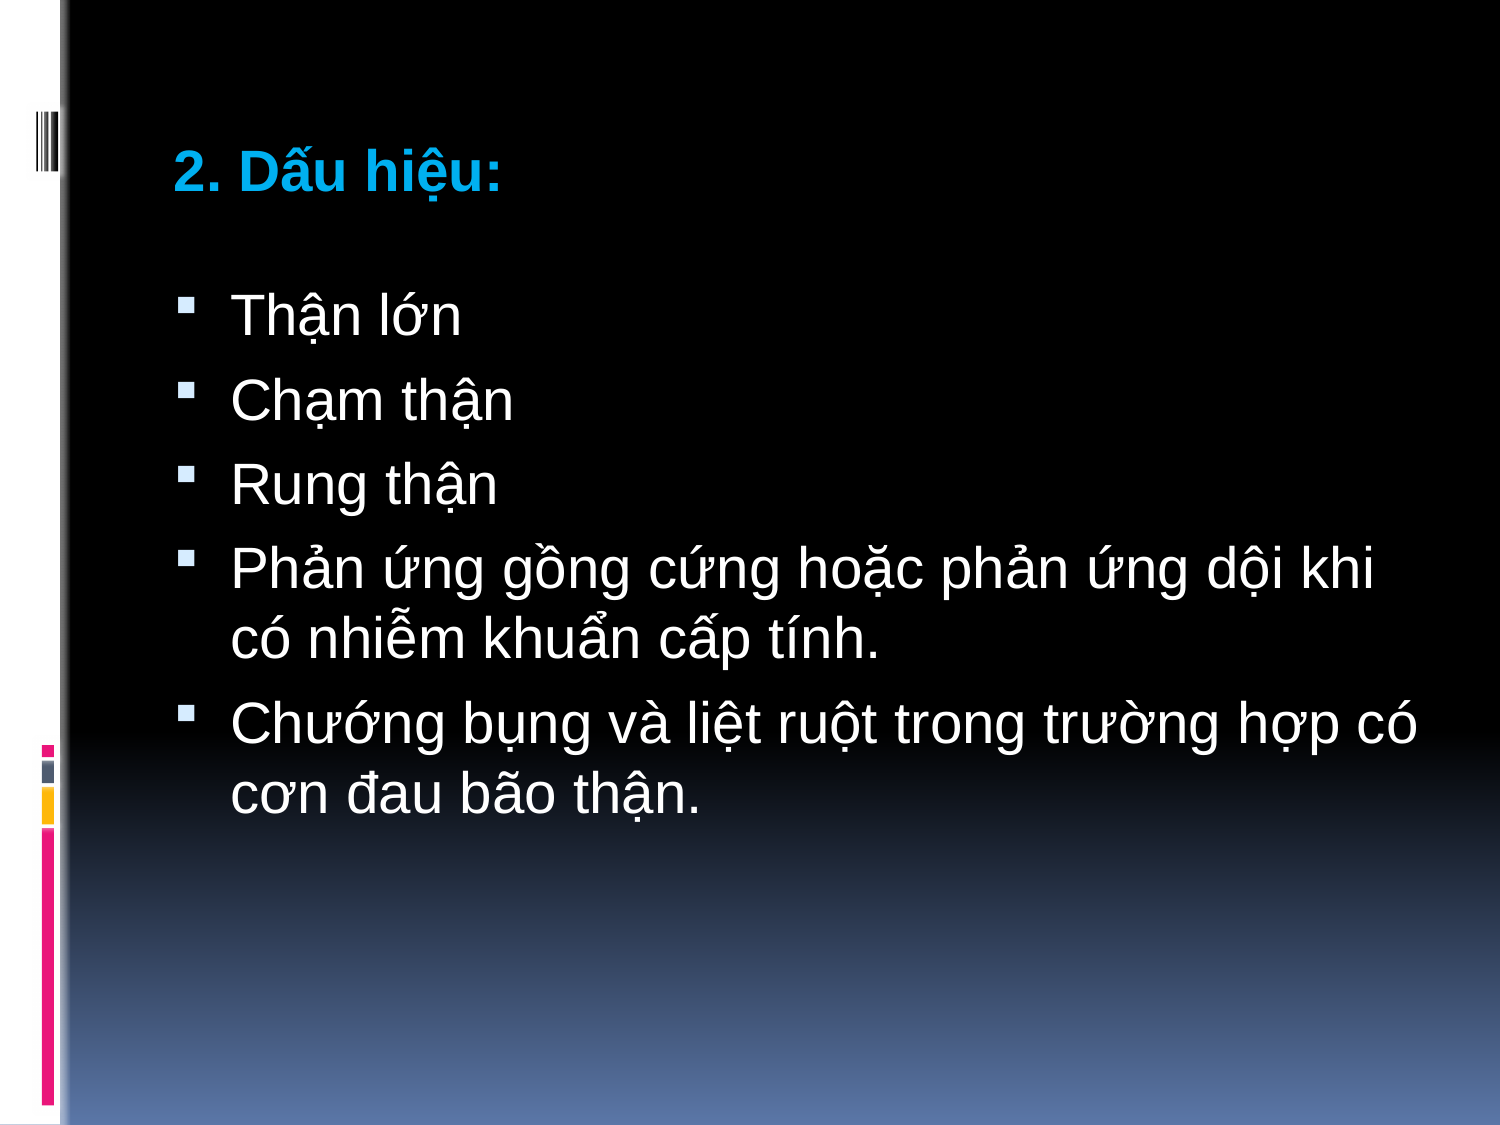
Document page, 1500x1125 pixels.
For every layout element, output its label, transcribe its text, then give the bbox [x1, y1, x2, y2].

list 2. Dấu hiệu: Thận lớn Chạm thận Rung thận Phản ứng gồng cứng hoặc phản ứng dội khi có nhiễm khuẩn cấp tính. Chướng bụng và liệt ruột trong trường hợp có cơn đau bão thận. [147, 125, 1463, 963]
